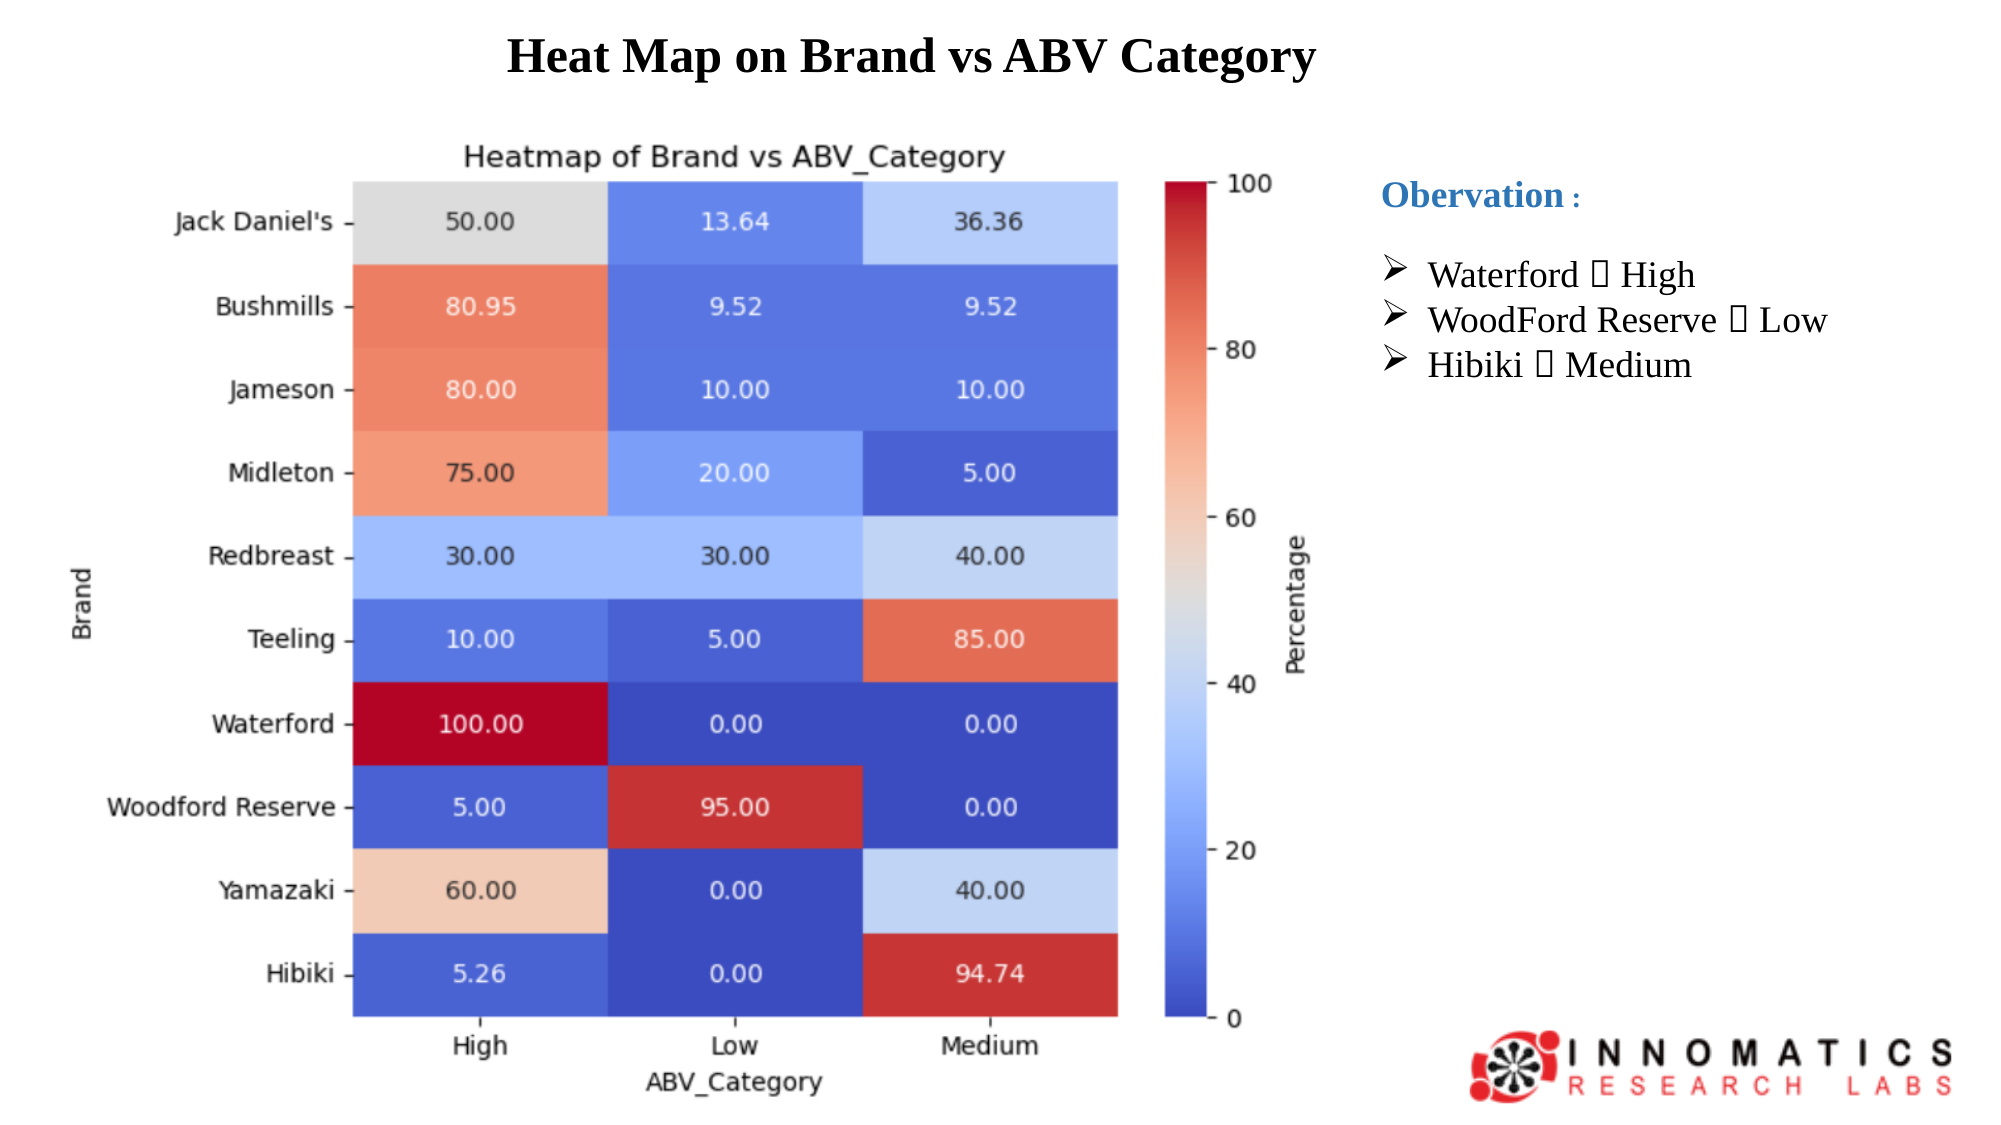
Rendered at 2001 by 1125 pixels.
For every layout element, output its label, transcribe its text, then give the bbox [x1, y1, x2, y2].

picture [54, 130, 1313, 1110]
text_box Heat Map on Brand vs ABV Category [403, 15, 1421, 90]
text_box Obervation : Waterford  High WoodFord Reserve  Low Hibiki  Medium [1366, 162, 1978, 393]
picture [1445, 1014, 1975, 1125]
